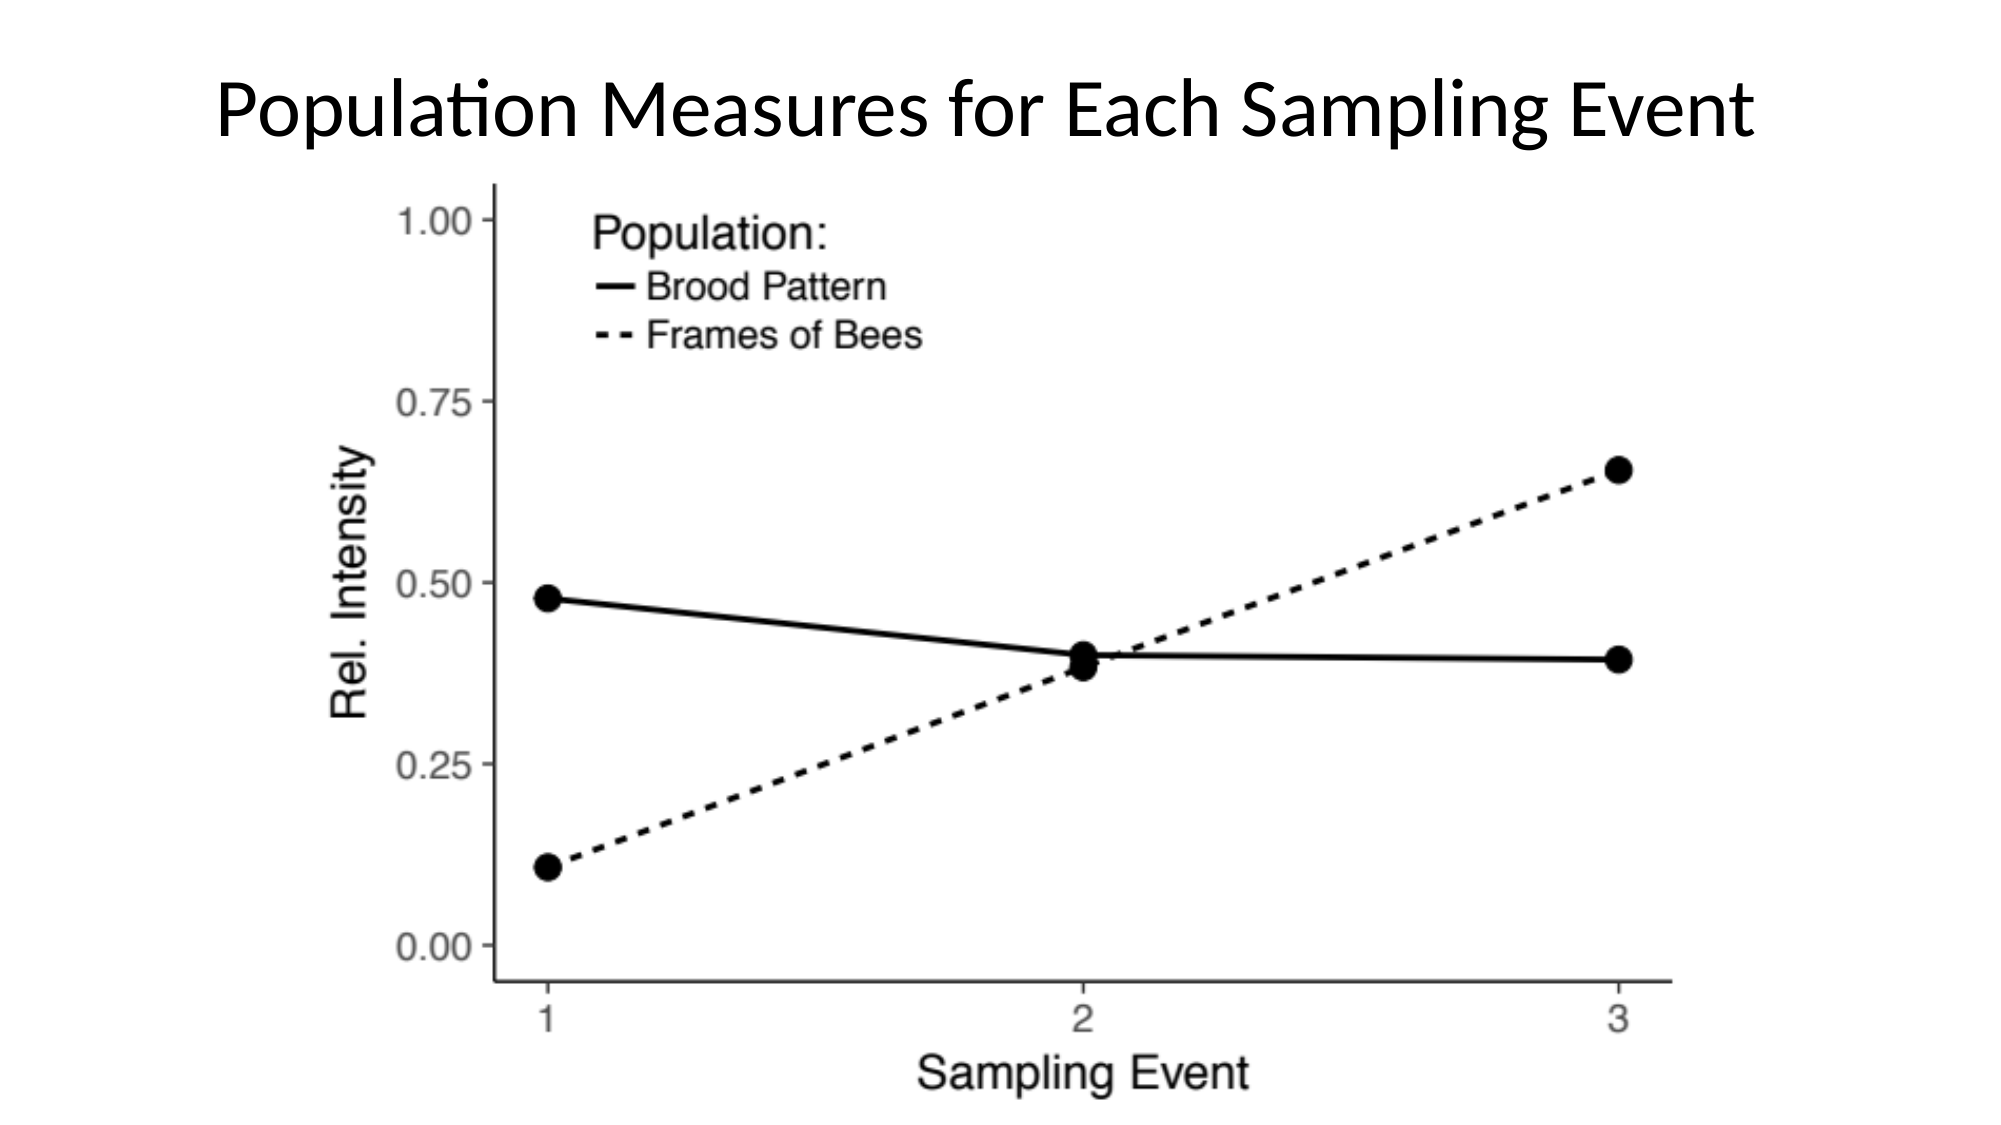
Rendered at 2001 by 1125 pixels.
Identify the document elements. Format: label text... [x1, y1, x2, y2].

picture [308, 161, 1692, 1117]
text_box Population Measures for Each Sampling Event [201, 45, 1889, 161]
